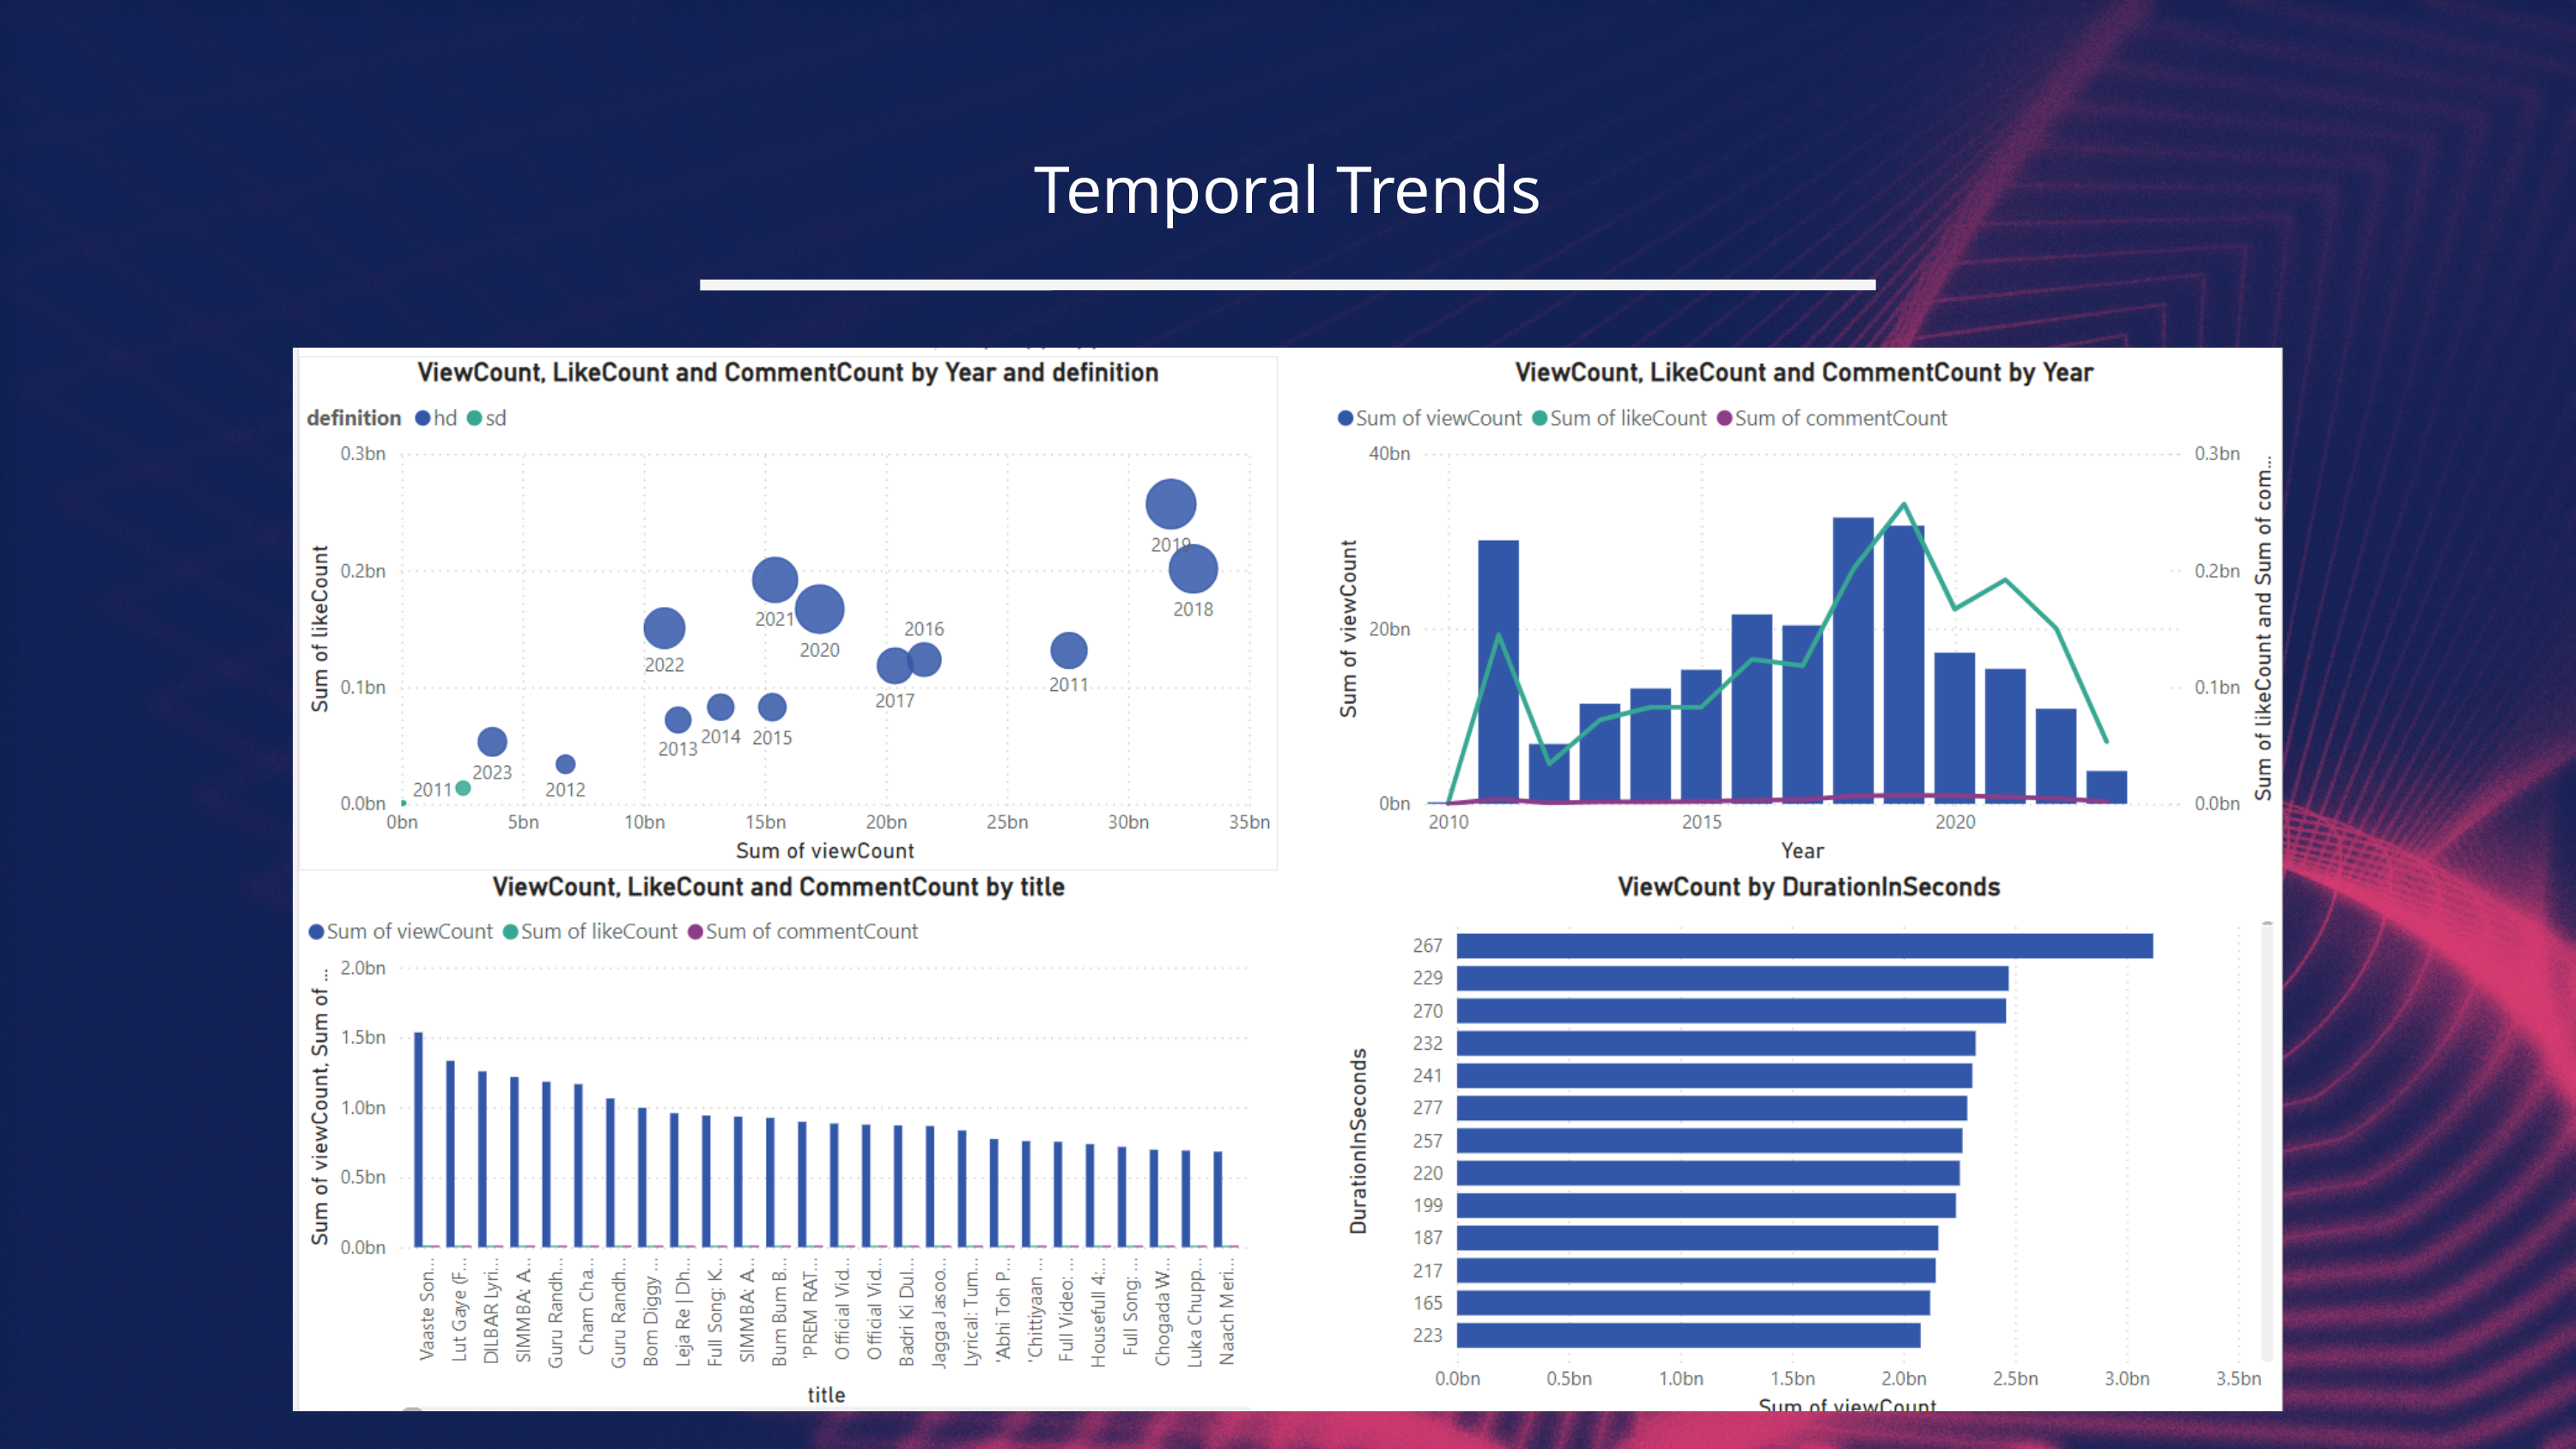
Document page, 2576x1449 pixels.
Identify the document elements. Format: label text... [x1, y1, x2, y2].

text_box [293, 348, 2283, 1411]
text_box [0, 0, 2576, 1449]
text_box Temporal Trends [742, 131, 1834, 227]
